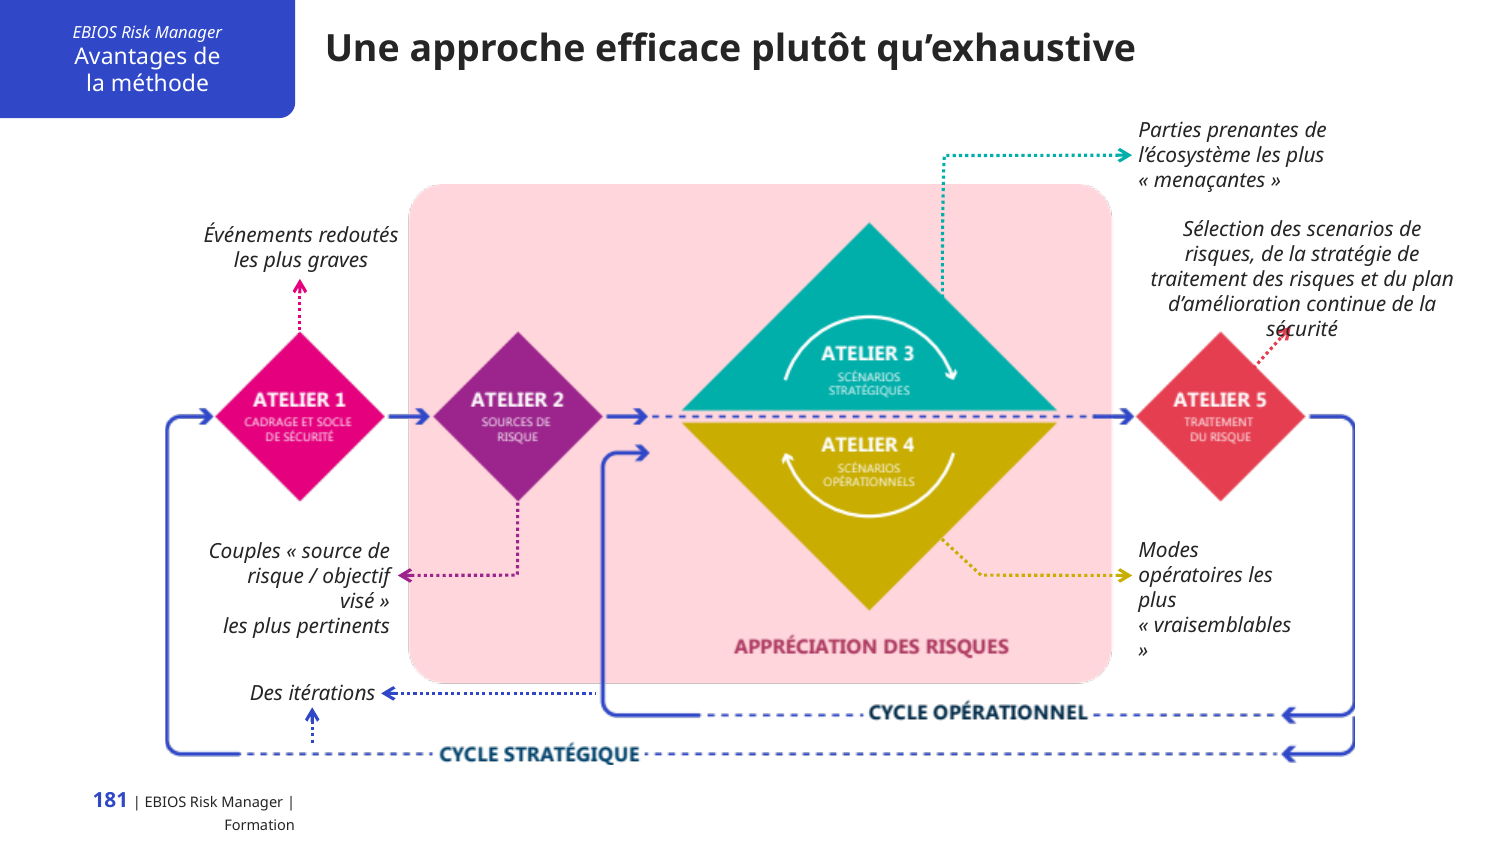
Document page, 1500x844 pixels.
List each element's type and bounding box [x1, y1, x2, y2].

text_box [941, 147, 1133, 184]
picture [165, 184, 1356, 765]
text_box [1249, 326, 1292, 374]
text_box [1356, 215, 1455, 280]
text_box [1138, 116, 1344, 184]
text_box [324, 23, 1447, 69]
